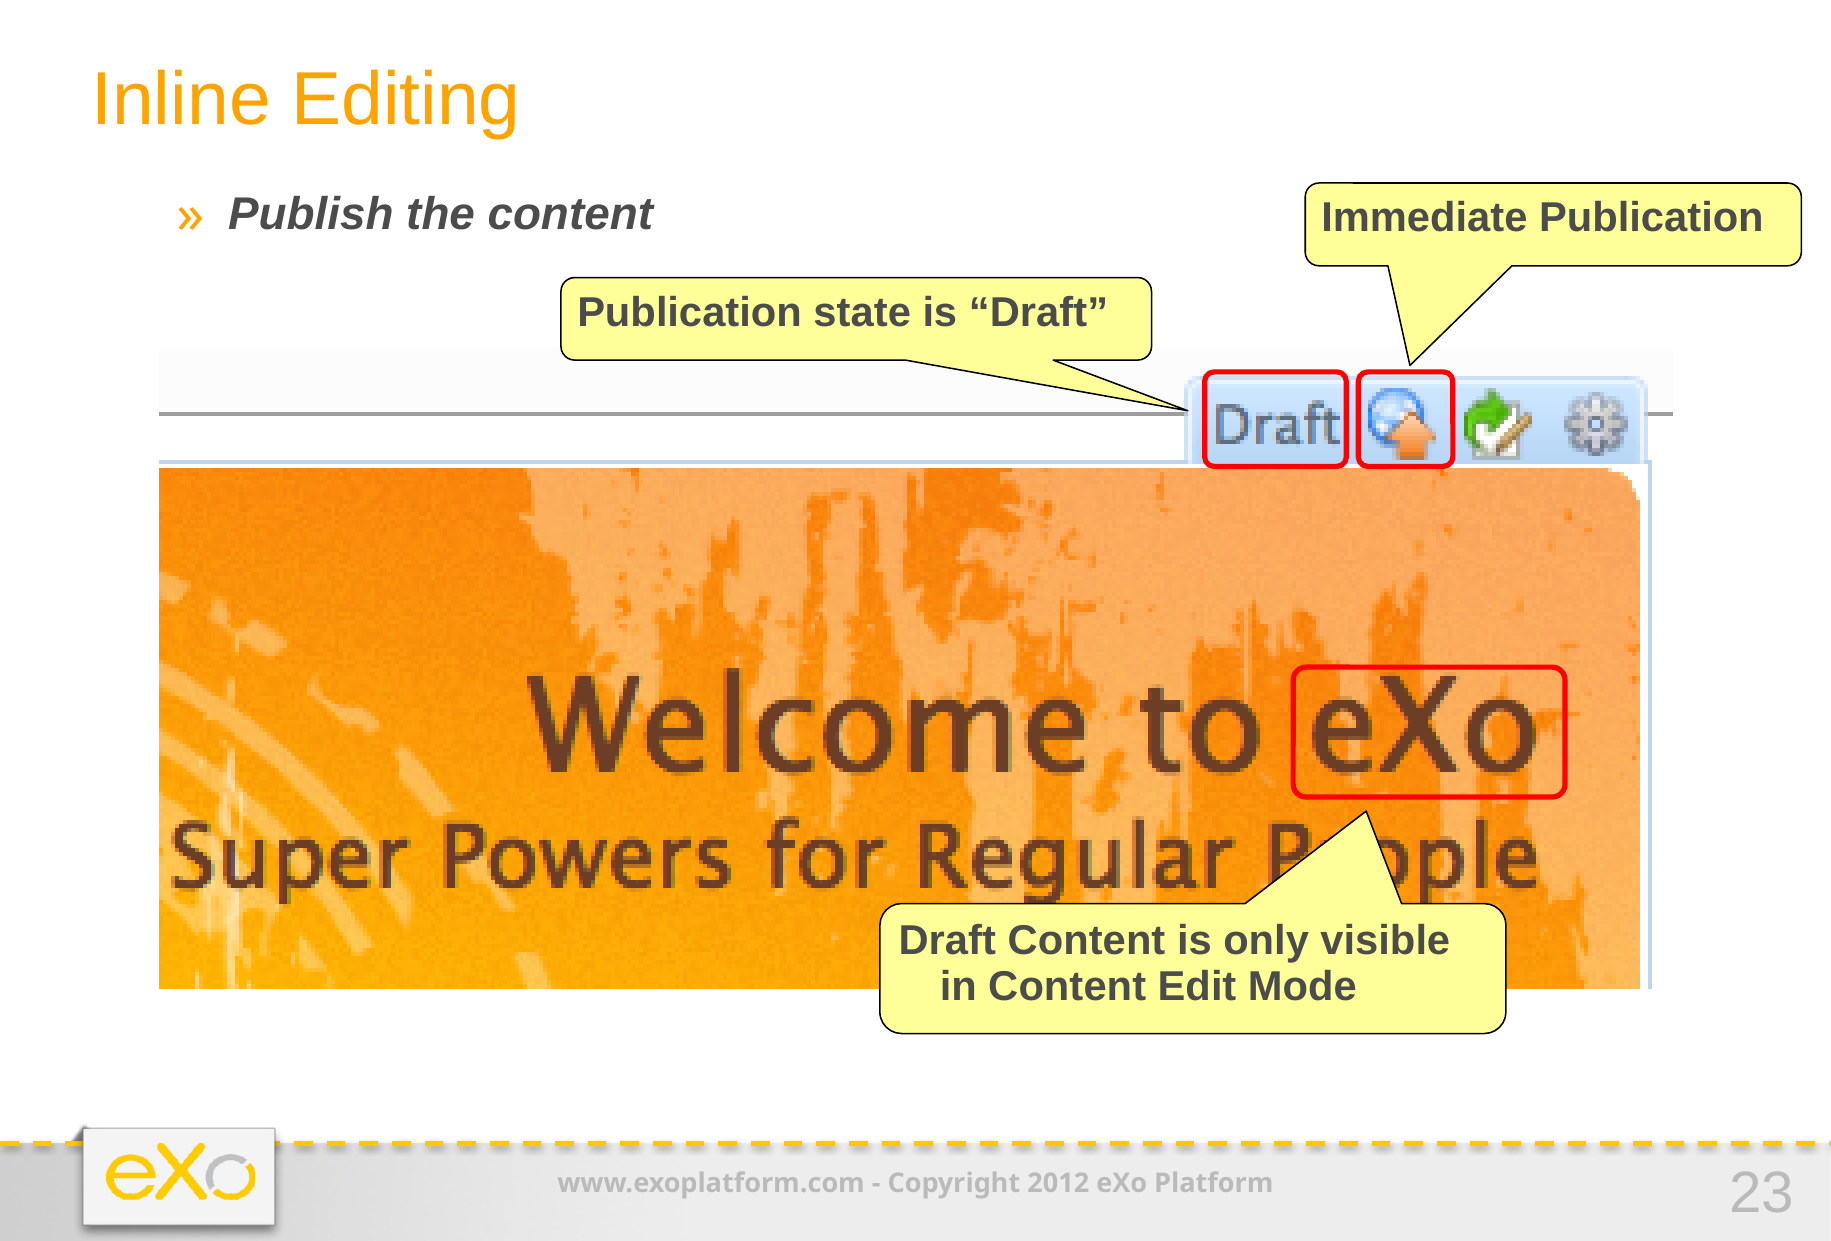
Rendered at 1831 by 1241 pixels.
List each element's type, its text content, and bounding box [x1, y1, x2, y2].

text_box Publication state is “Draft” [560, 277, 1152, 346]
text_box Immediate Publication [1305, 182, 1802, 346]
text_box Publish the content [71, 186, 1767, 1077]
picture [159, 348, 1673, 989]
text_box Inline Editing [91, 49, 1739, 151]
picture [0, 1113, 1831, 1241]
text_box Draft Content is only visible in Content Edit Mode [879, 997, 1506, 1034]
